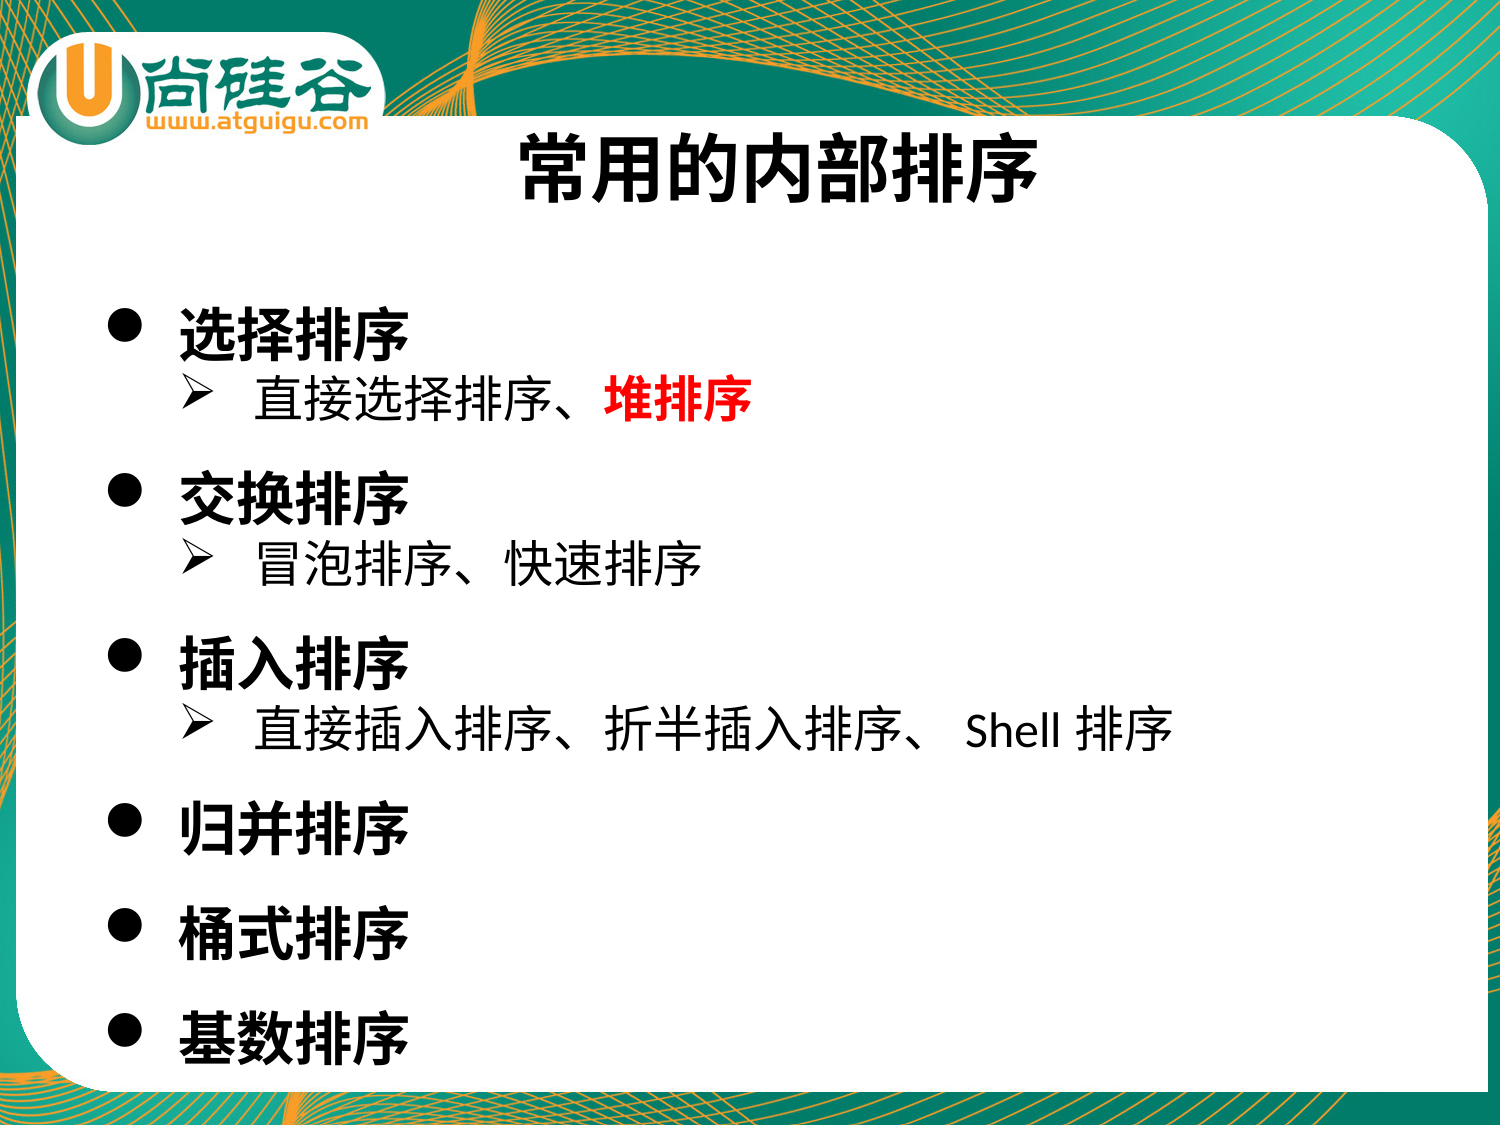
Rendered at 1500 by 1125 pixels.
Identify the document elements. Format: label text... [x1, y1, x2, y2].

text_box 选择排序 直接选择排序、堆排序 交换排序 冒泡排序、快速排序 插入排序 直接插入排序、折半插入排序、Shell排序 归并排序 桶式排序 基数排序 [88, 255, 1467, 1080]
title 常用的内部排序 [488, 101, 1067, 232]
picture [0, 0, 1500, 1125]
